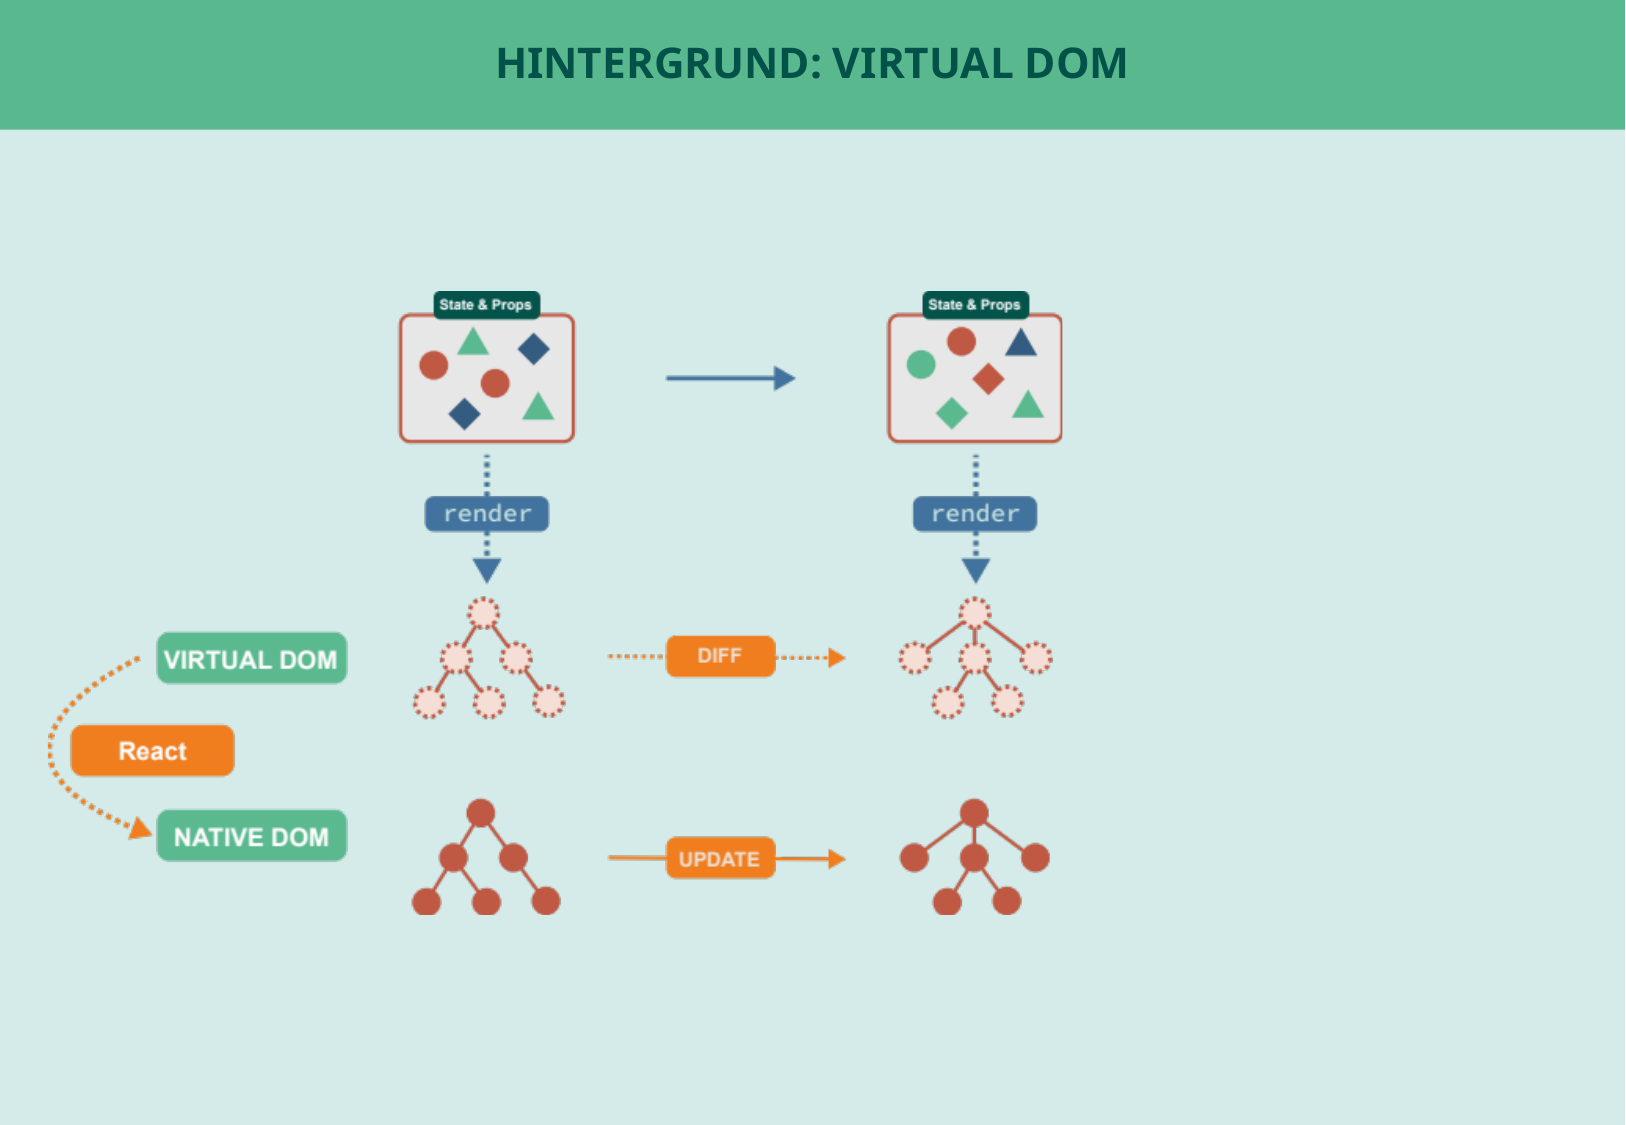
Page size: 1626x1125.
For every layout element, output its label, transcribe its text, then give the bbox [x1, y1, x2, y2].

picture [47, 291, 1063, 915]
title Hintergrund: Virtual Dom [0, 0, 1625, 130]
